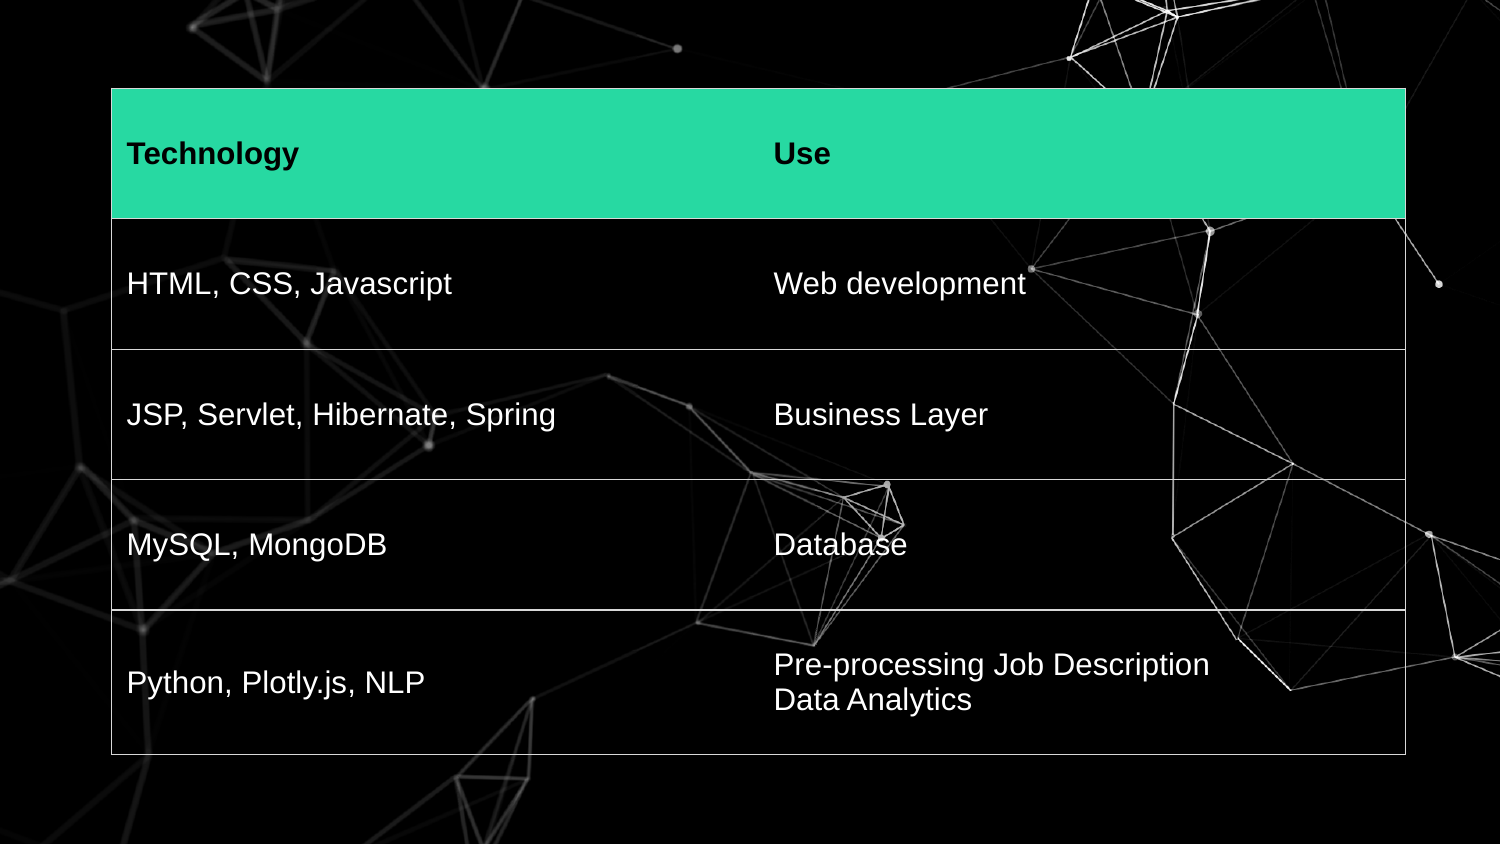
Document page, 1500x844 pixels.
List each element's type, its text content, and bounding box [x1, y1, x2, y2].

table_cell Python, Plotly.js, NLP [112, 611, 759, 754]
picture [0, 0, 1500, 844]
table_cell Pre-processing Job Description Data Analytics [759, 611, 1405, 754]
table_cell JSP, Servlet, Hibernate, Spring [112, 350, 759, 479]
table_cell HTML, CSS, Javascript [112, 219, 759, 349]
table_header Use [759, 89, 1405, 218]
table_header Technology [112, 89, 759, 218]
table_cell Web development [759, 219, 1405, 349]
table_cell MySQL, MongoDB [112, 480, 759, 609]
table_cell Database [759, 480, 1405, 609]
table_cell Business Layer [759, 350, 1405, 479]
